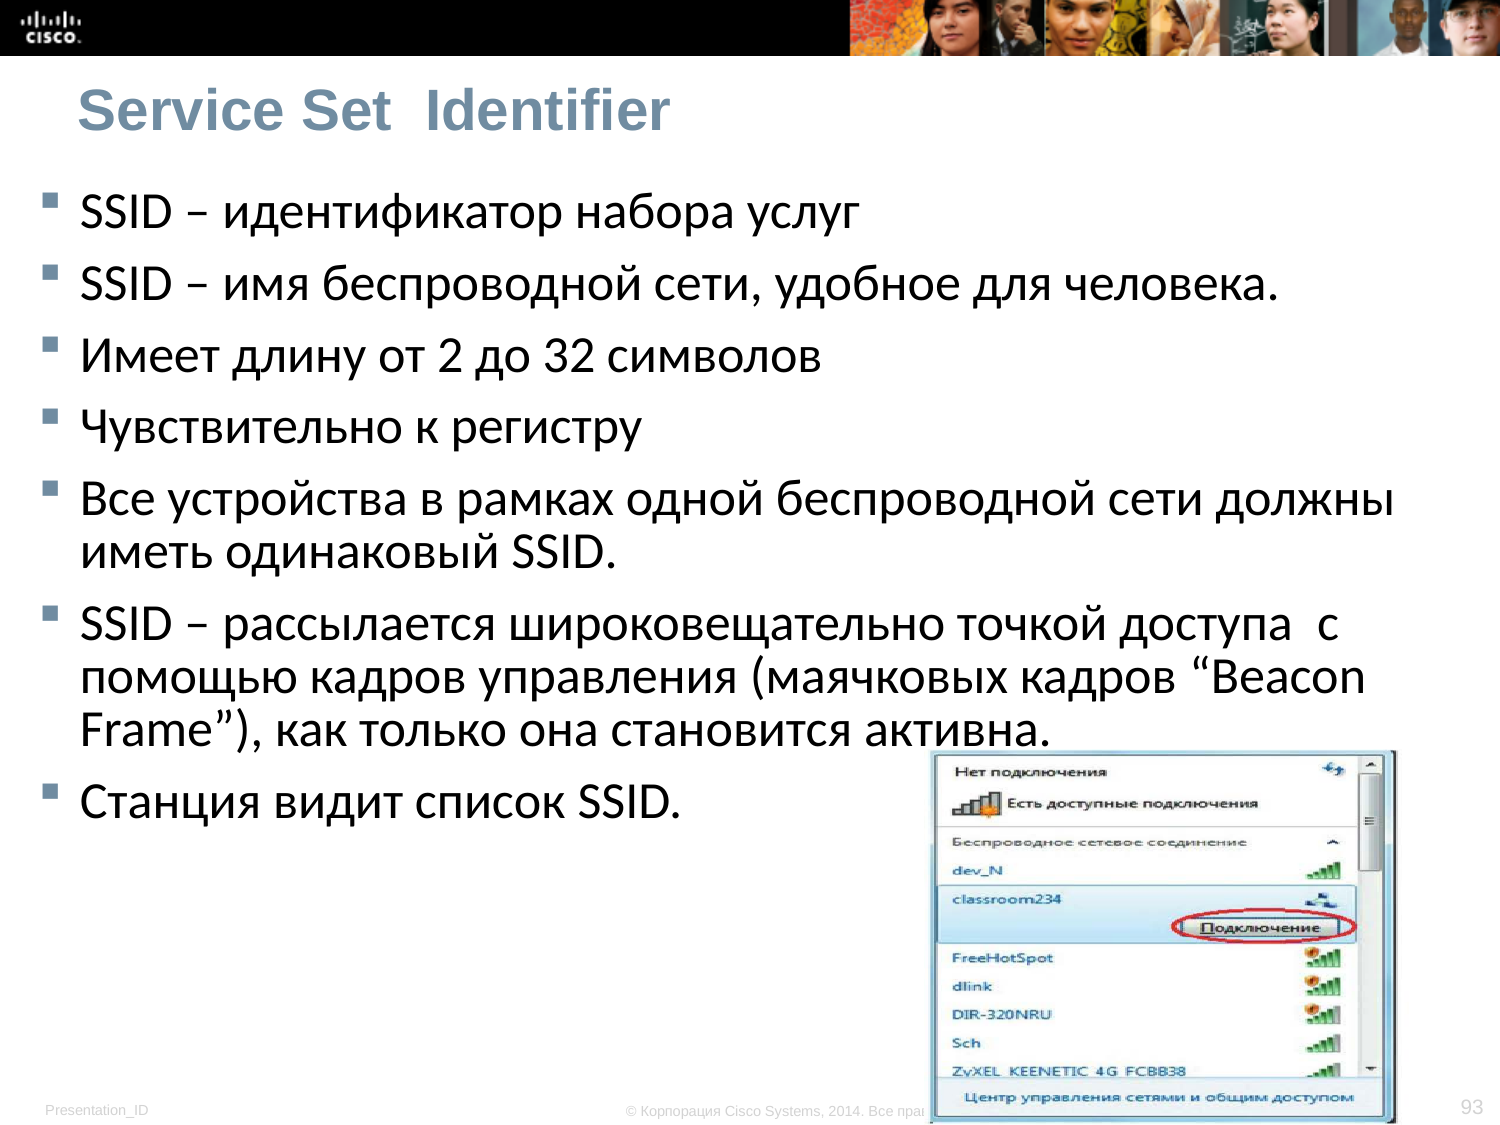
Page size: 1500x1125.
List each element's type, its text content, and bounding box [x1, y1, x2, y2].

picture [924, 749, 1410, 1125]
title Service Set Identifier [64, 66, 1469, 151]
picture [0, 0, 1500, 56]
list SSID – идентификатор набора услуг SSID – имя беспроводной сети, удобное для человека. Имеет длину от 2 до 32 символов Чувствительно к регистру Все устройства в рамках одной беспроводной сети должны иметь одинаковый SSID. SSID – рассылается широковещательно точкой доступа c помощью кадров управления (маячковых кадров “Beacon Frame”), как только она становится активна. Станция видит список SSID. [24, 178, 1476, 1086]
